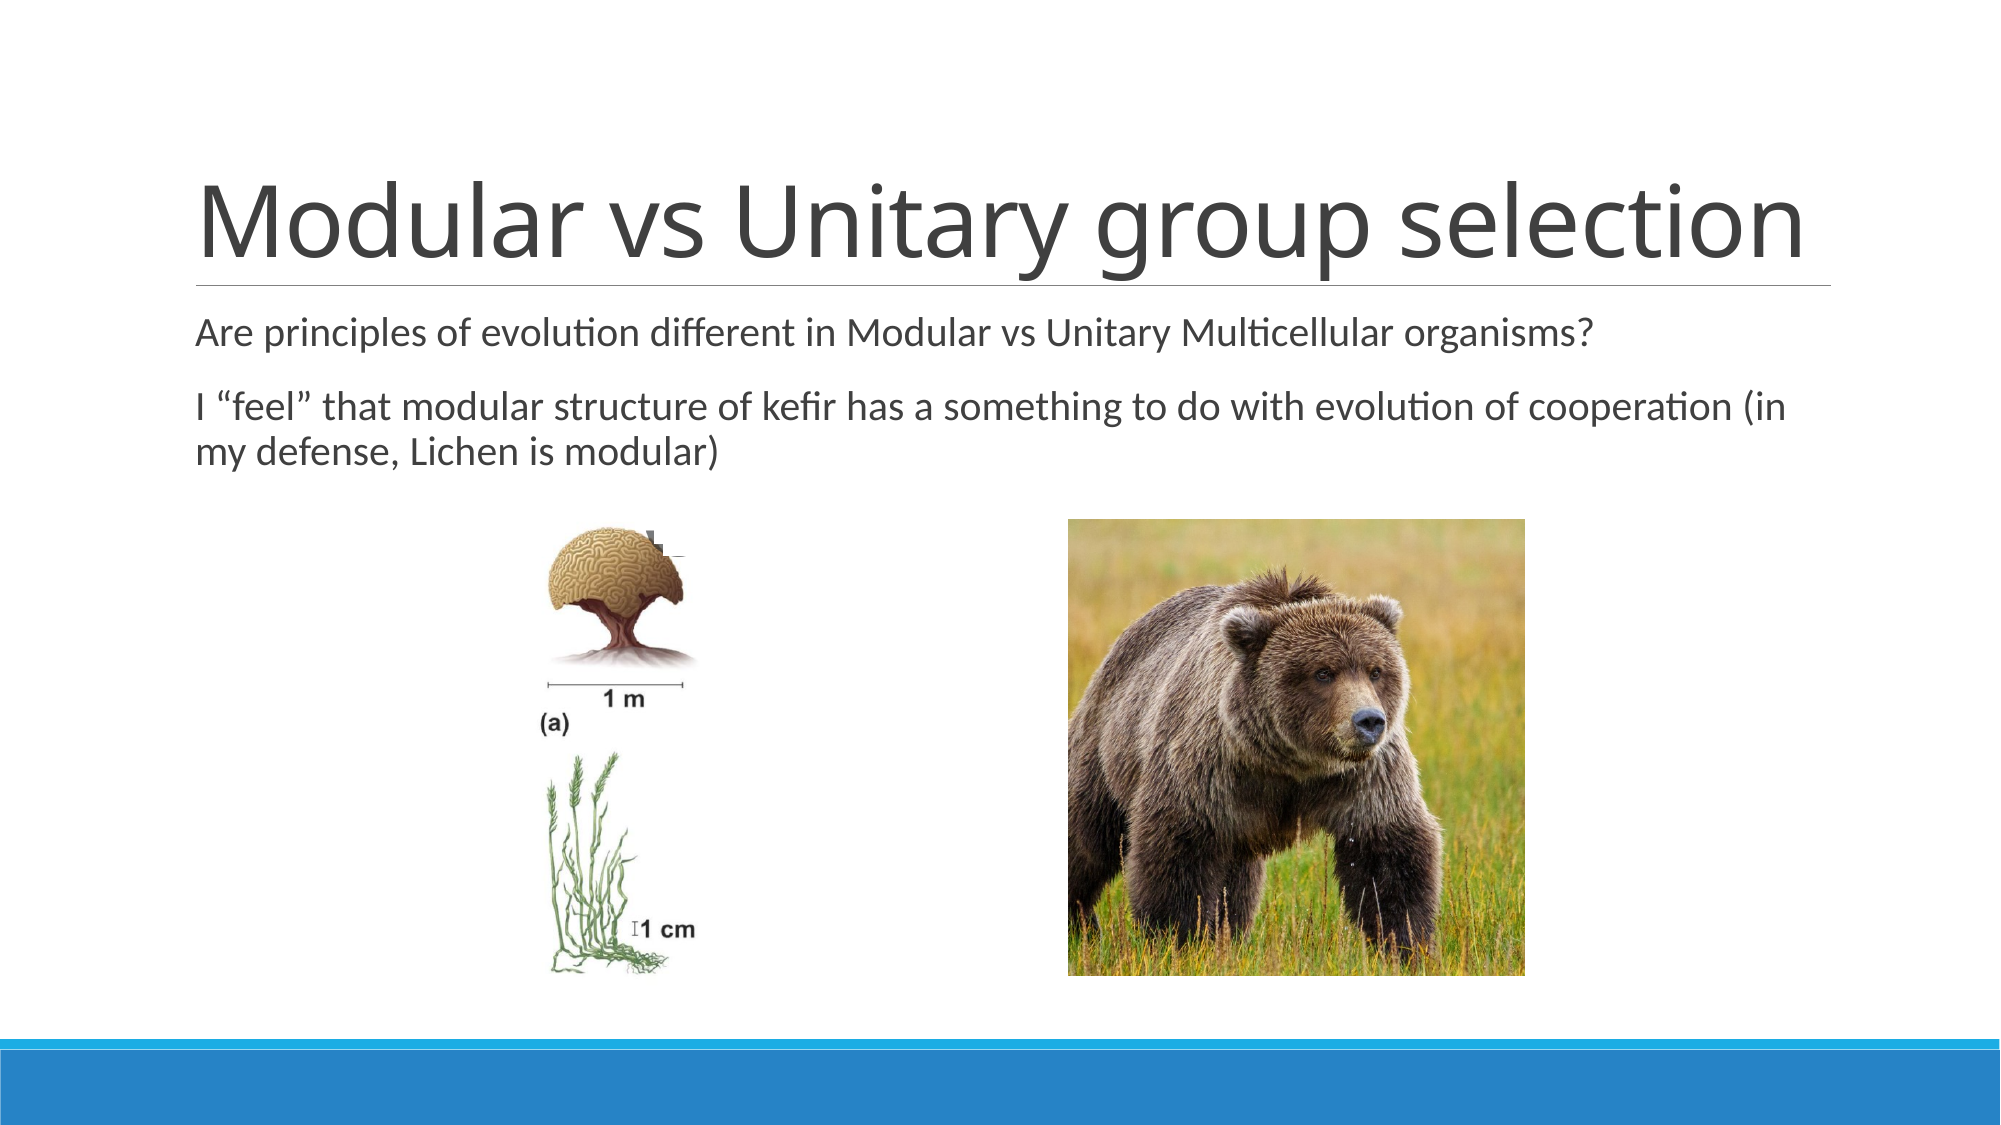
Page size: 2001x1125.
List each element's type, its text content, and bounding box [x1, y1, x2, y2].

picture [1068, 519, 1525, 976]
picture [530, 520, 718, 988]
title Modular vs Unitary group selection [180, 47, 1830, 285]
list Are principles of evolution different in Modular vs Unitary Multicellular organisms? I “feel” that modular structure of kefir has a something to do with evolution of cooperation (in my defense, Lichen is modular) [180, 302, 1830, 963]
